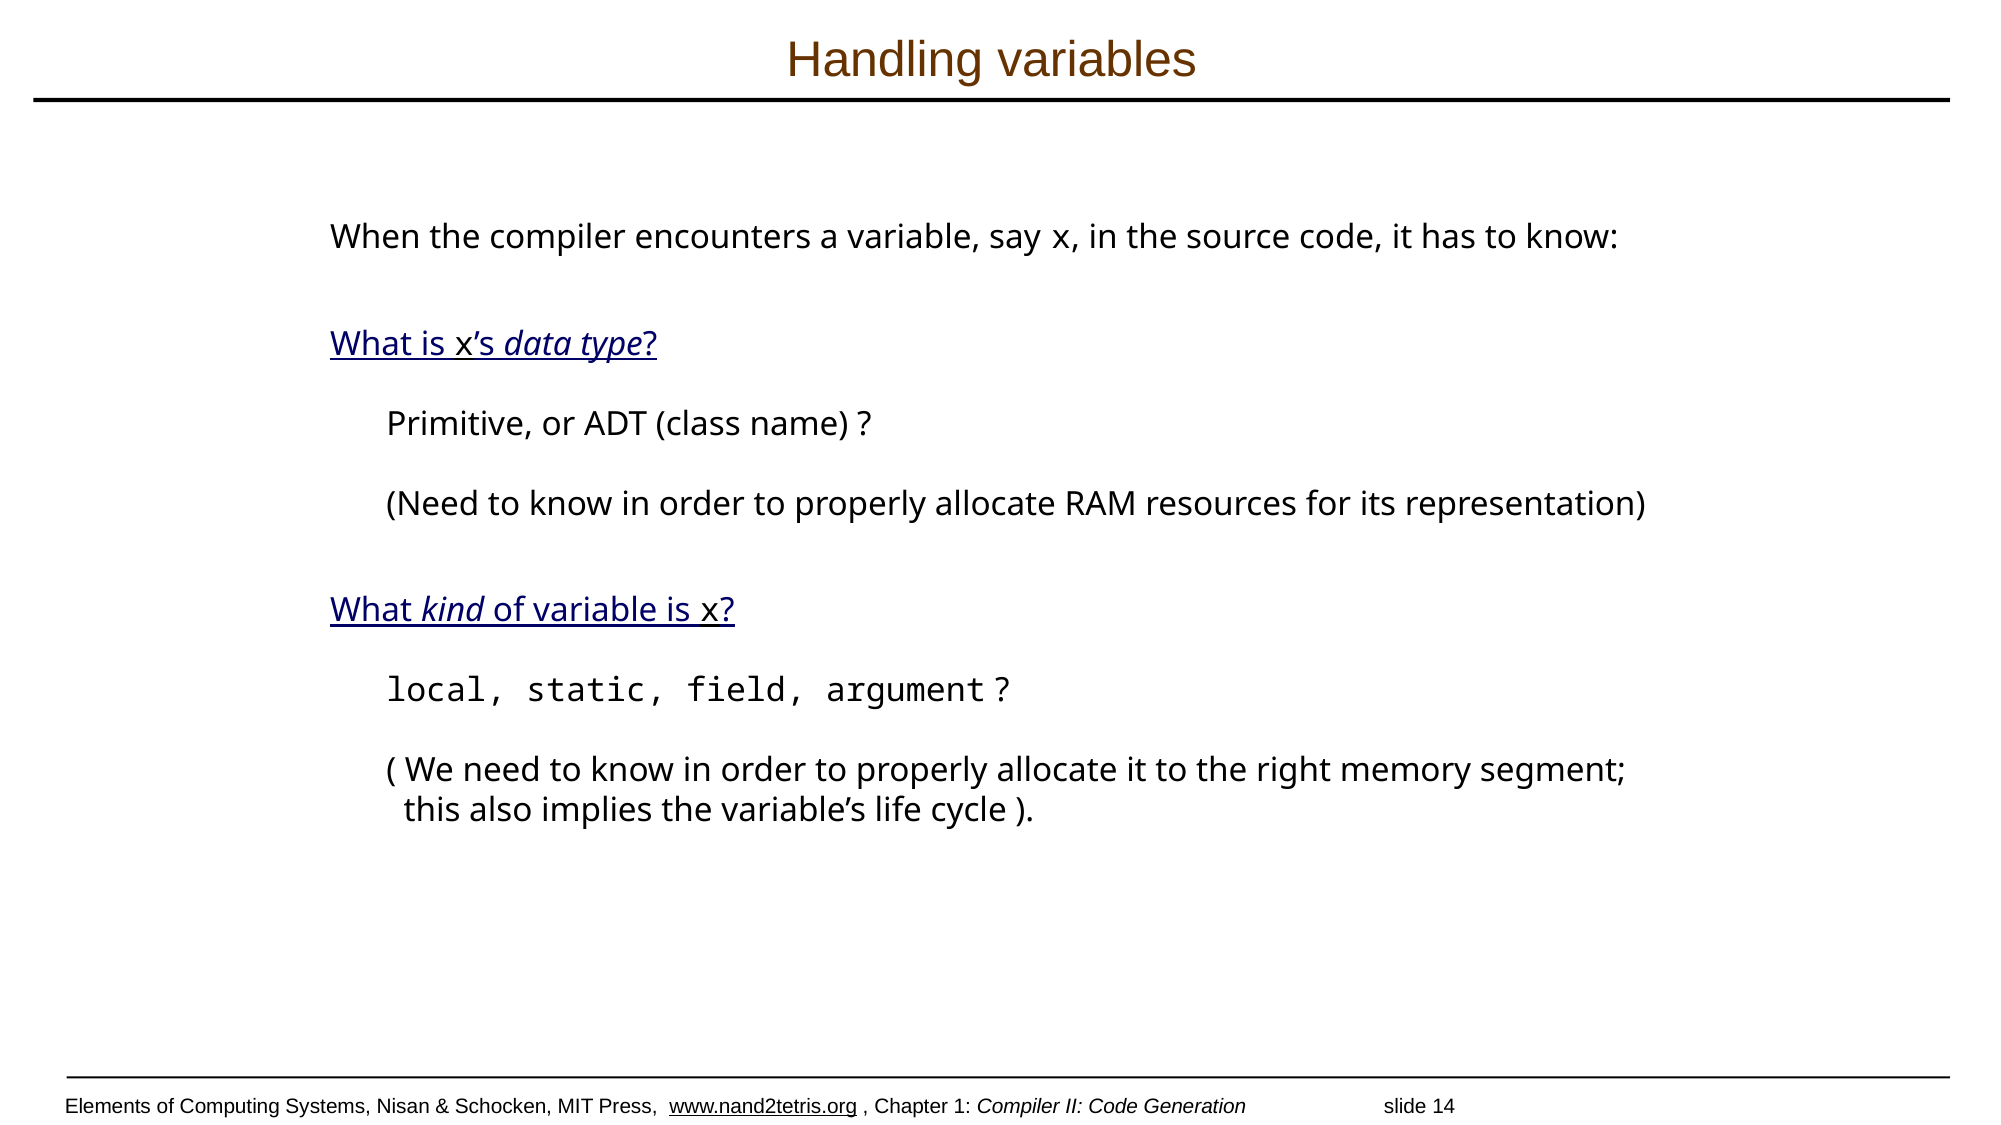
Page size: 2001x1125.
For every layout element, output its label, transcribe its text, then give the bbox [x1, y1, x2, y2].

list When the compiler encounters a variable, say x, in the source code, it has to know: What is x’s data type? Primitive, or ADT (class name) ? (Need to know in order to properly allocate RAM resources for its representation) What kind of variable is x? local, static, field, argument ? ( We need to know in order to properly allocate it to the right memory segment; this also implies the variable’s life cycle ). [314, 208, 1713, 908]
title Handling variables [33, 12, 1950, 100]
